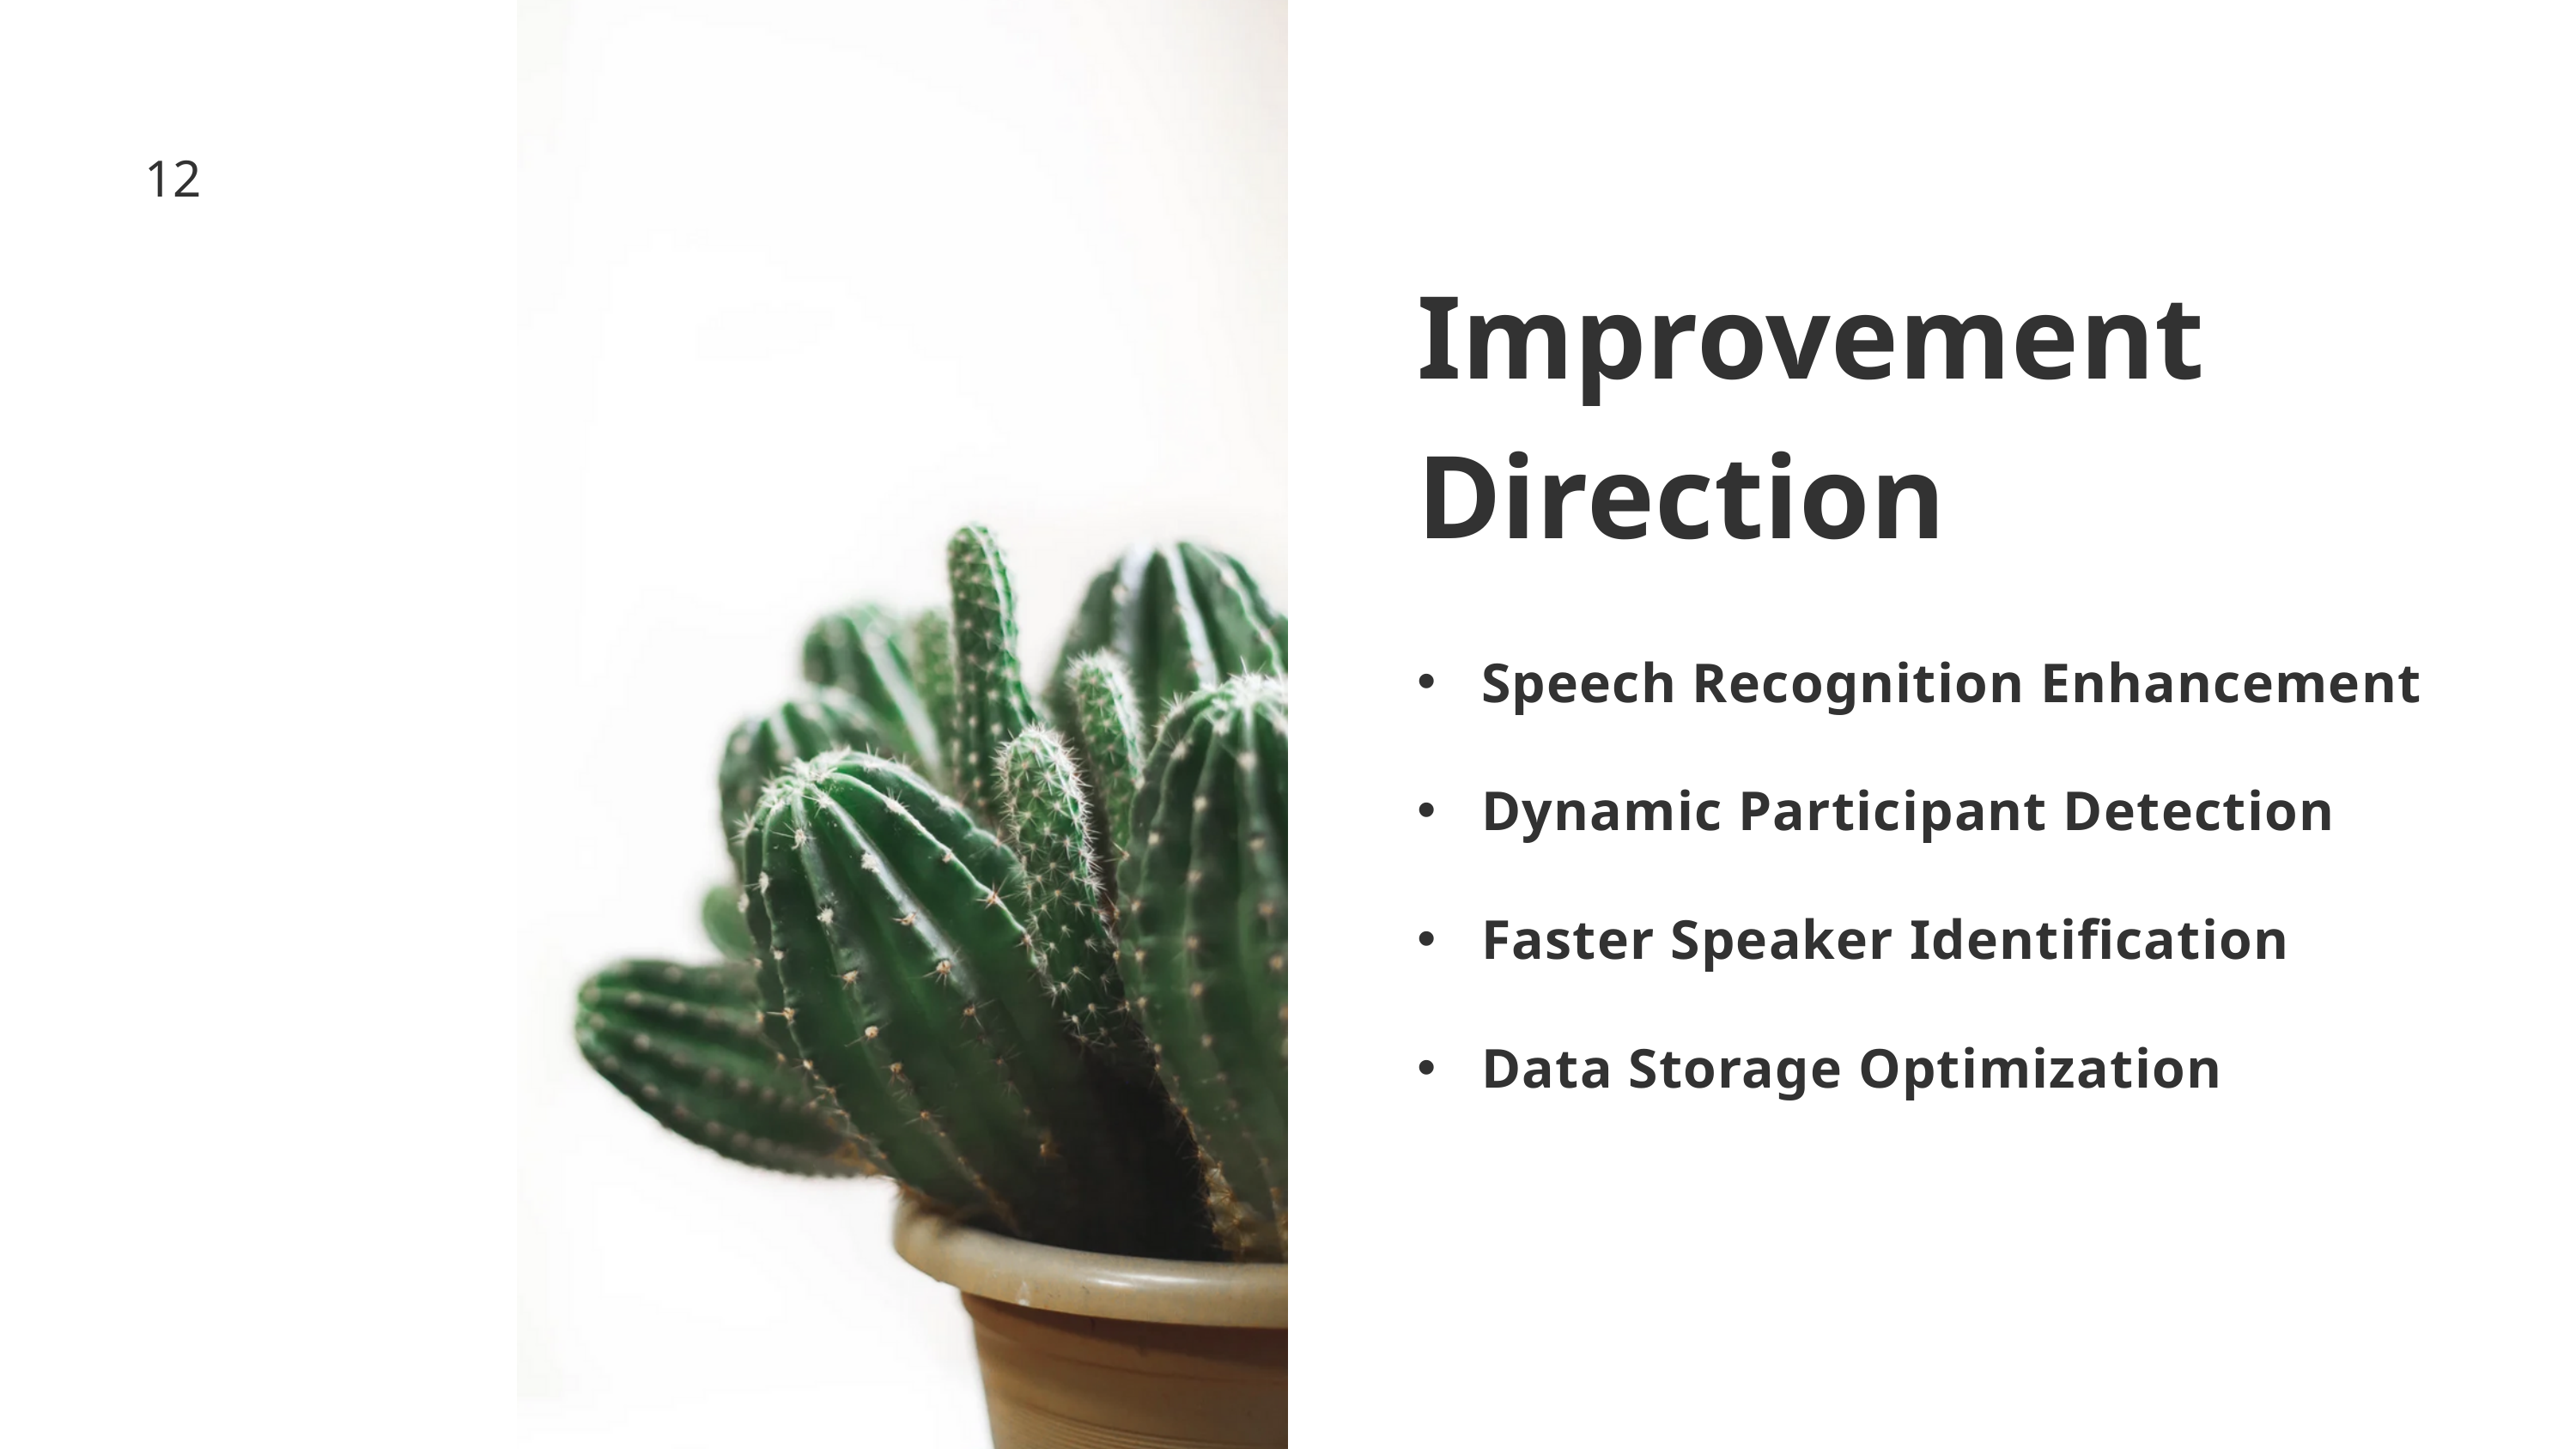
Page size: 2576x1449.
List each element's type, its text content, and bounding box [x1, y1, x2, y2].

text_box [1416, 240, 2496, 1105]
text_box 12 [144, 136, 292, 208]
text_box [517, 0, 1288, 1449]
